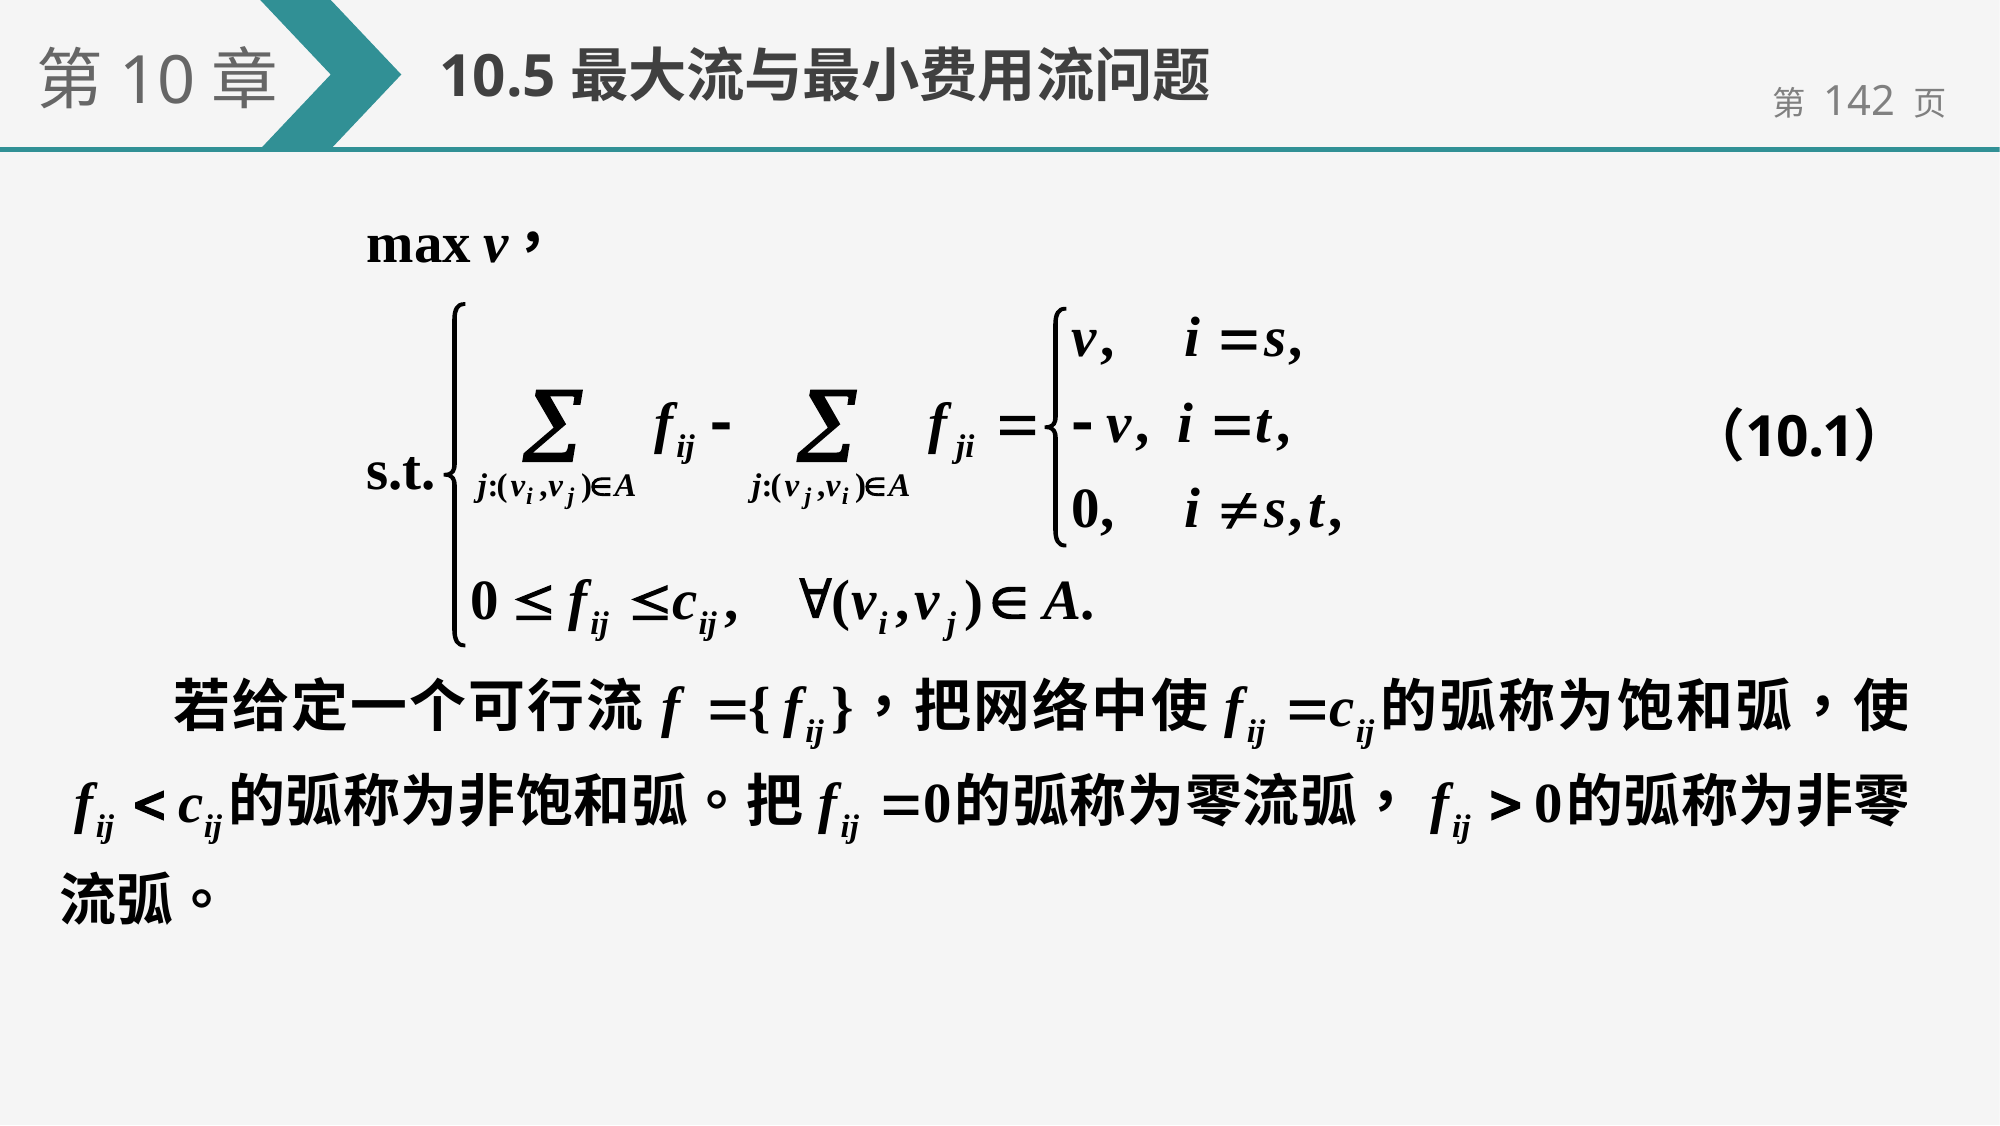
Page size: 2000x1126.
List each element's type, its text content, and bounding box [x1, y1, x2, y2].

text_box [59, 218, 1907, 979]
text_box 10.5最大流与最小费用流问题 [424, 31, 1532, 116]
text_box 第10章 [21, 29, 294, 125]
text_box [258, 0, 403, 148]
